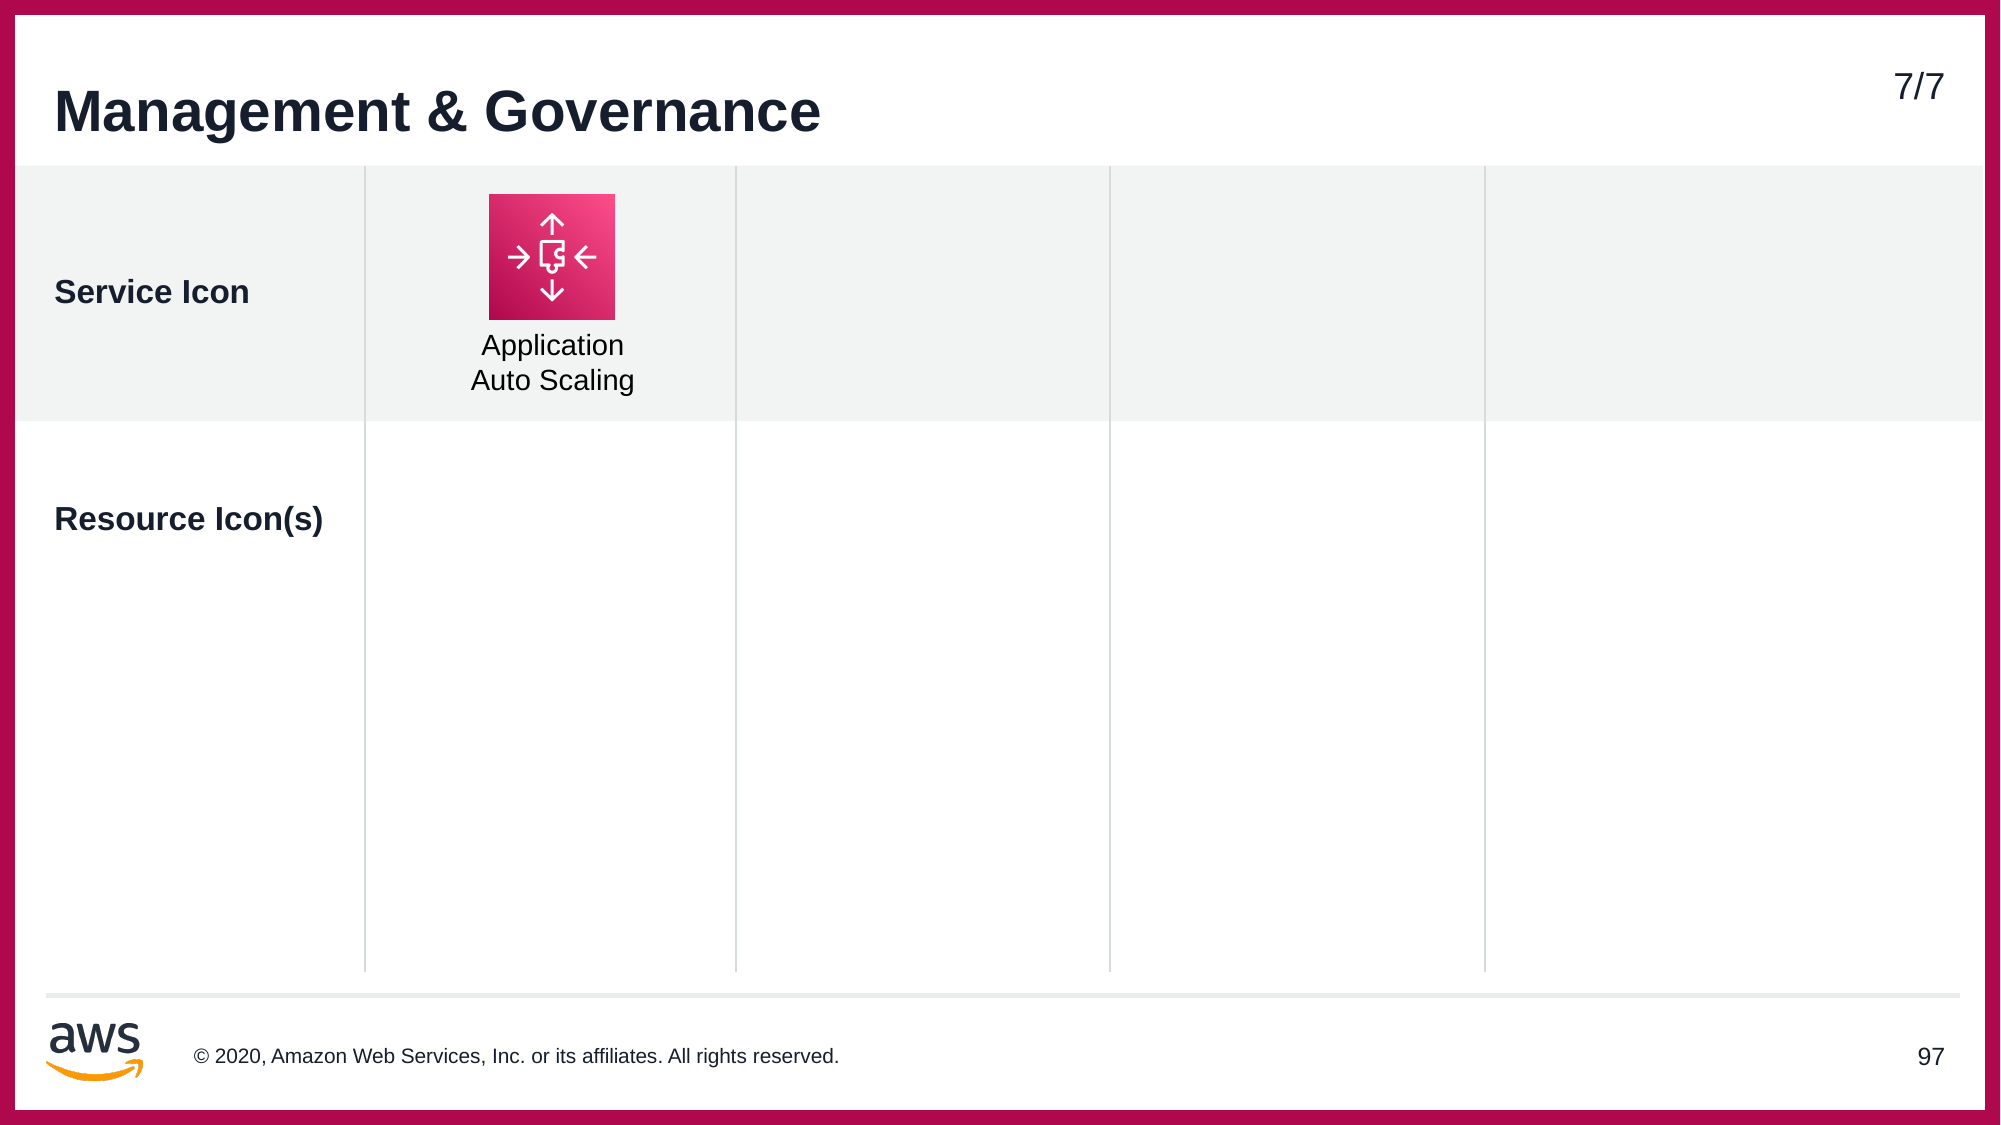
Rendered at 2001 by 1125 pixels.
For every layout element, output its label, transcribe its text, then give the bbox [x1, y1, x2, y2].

picture [489, 194, 615, 320]
footer © 2020, Amazon Web Services, Inc. or its affiliates. All rights reserved. [178, 1025, 911, 1086]
slide_number 97 [1493, 1025, 1961, 1086]
picture [46, 1023, 143, 1081]
list 7/7 [1693, 59, 1961, 166]
text_box Application Auto Scaling [369, 319, 735, 404]
title Management & Governance [39, 59, 1457, 166]
